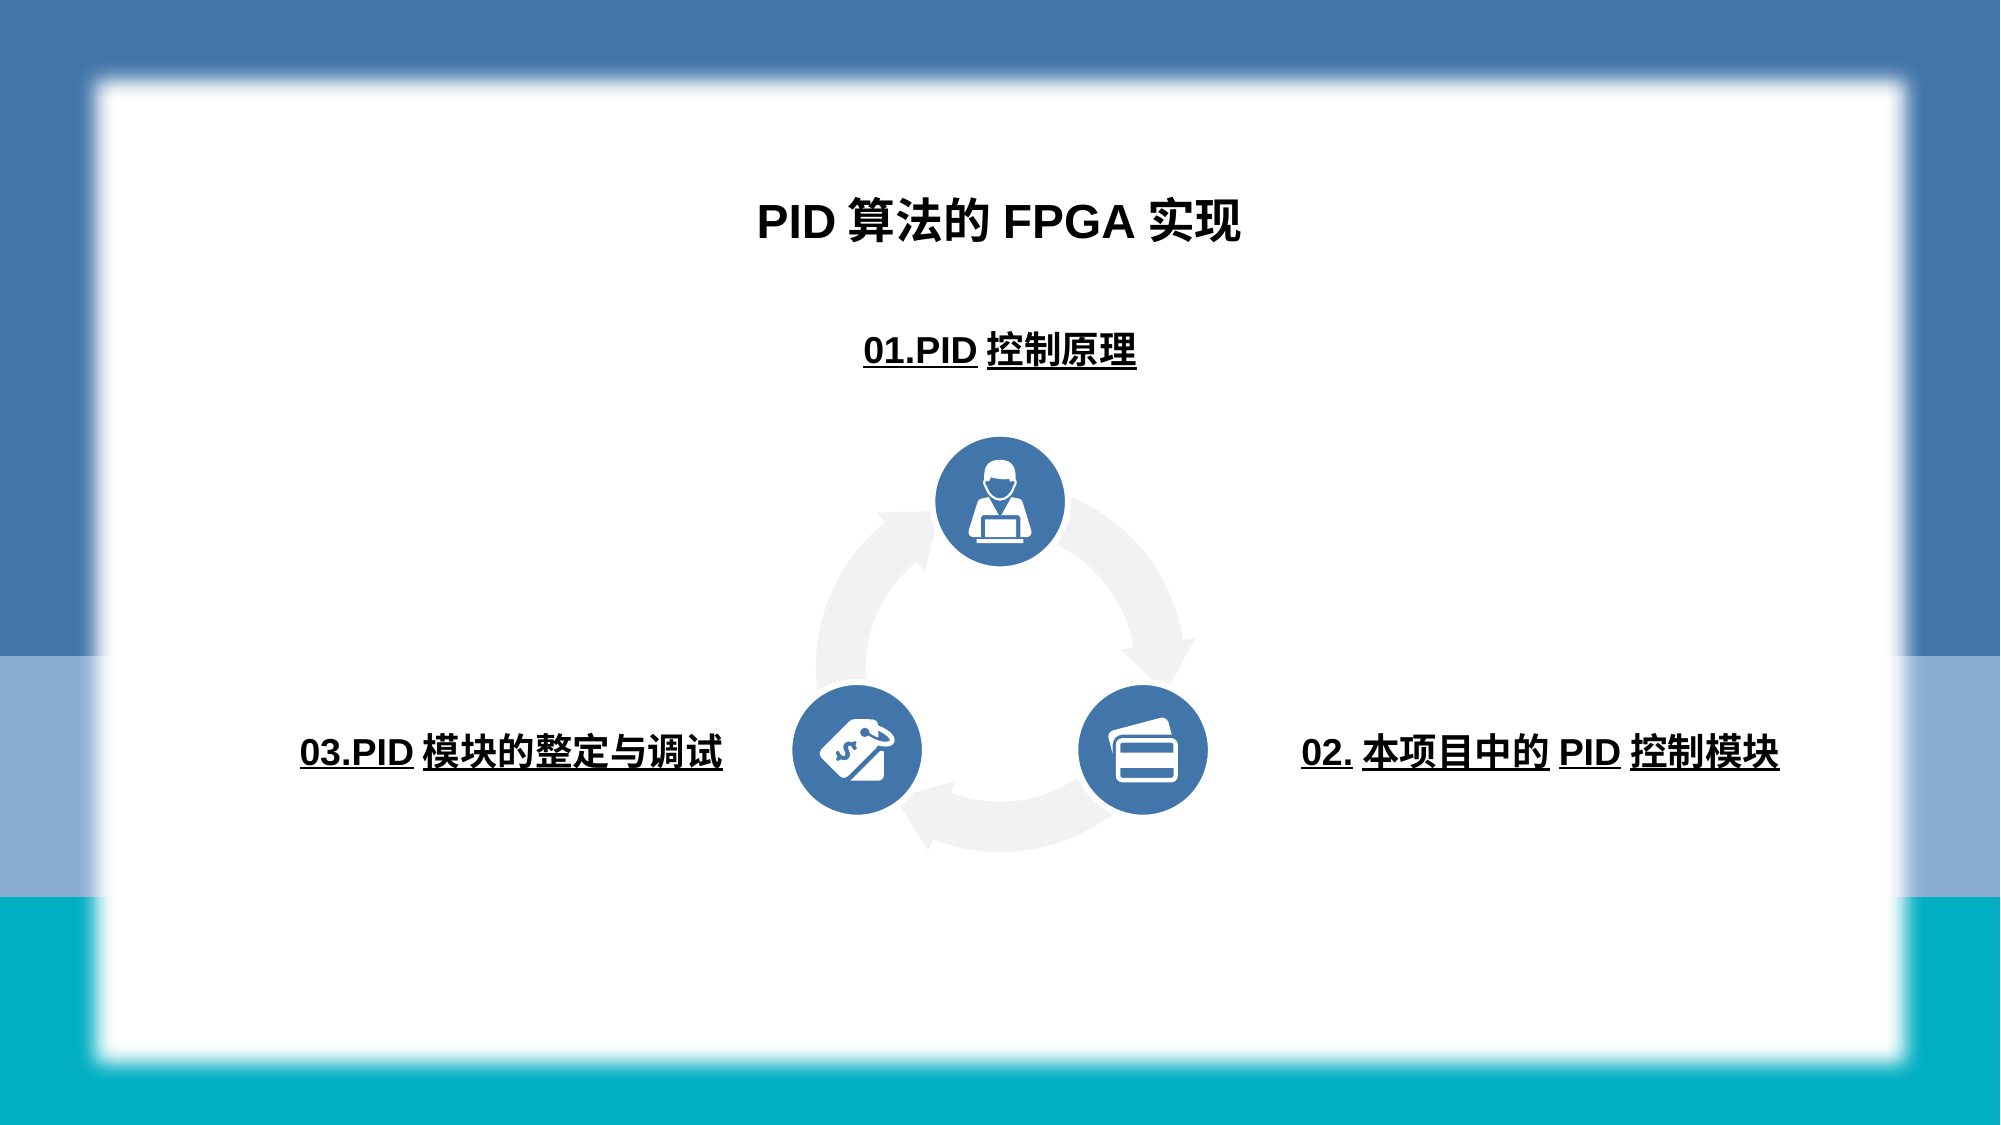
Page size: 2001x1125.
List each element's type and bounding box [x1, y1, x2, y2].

text_box [165, 304, 1859, 853]
text_box [0, 0, 2000, 1125]
